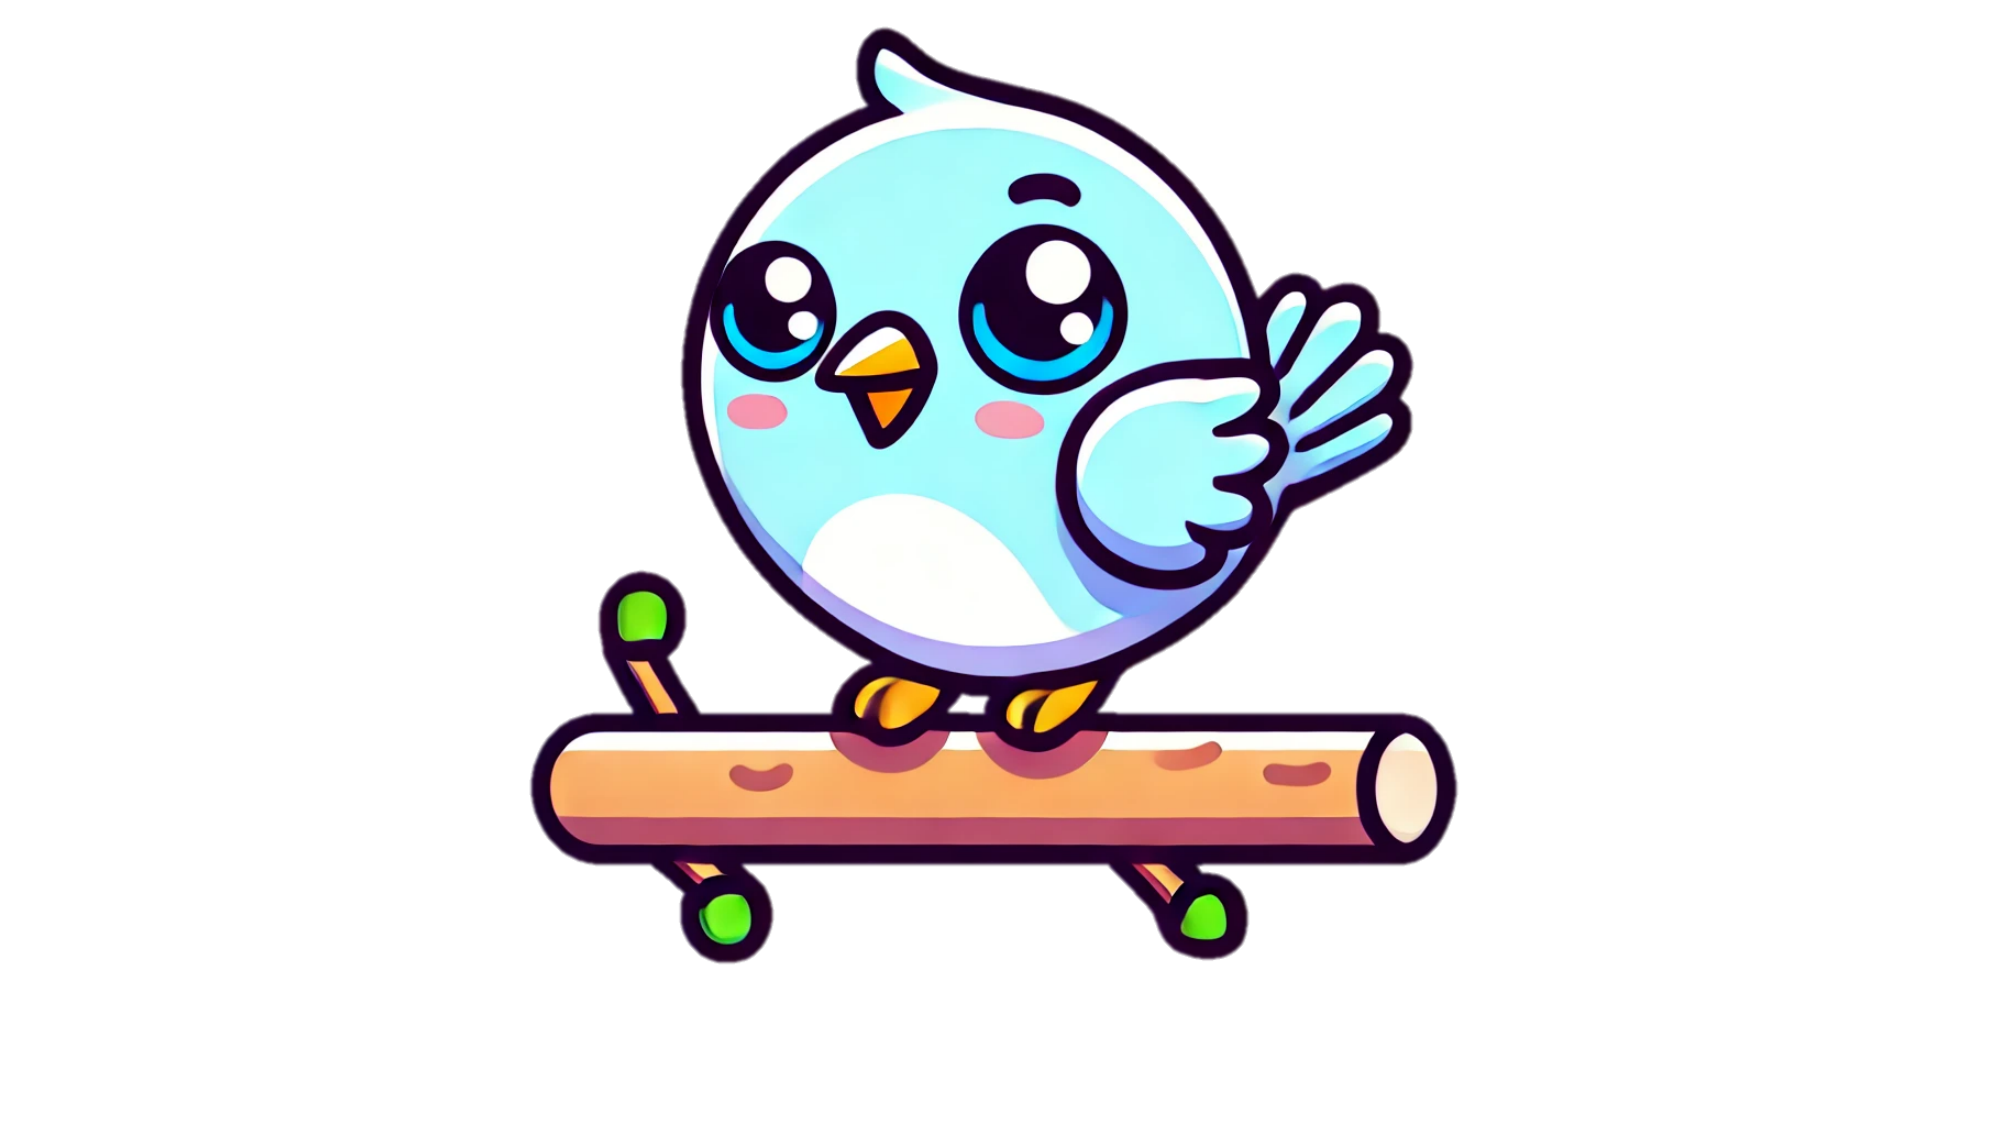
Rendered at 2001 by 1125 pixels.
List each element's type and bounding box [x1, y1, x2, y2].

picture [437, 0, 1563, 1125]
